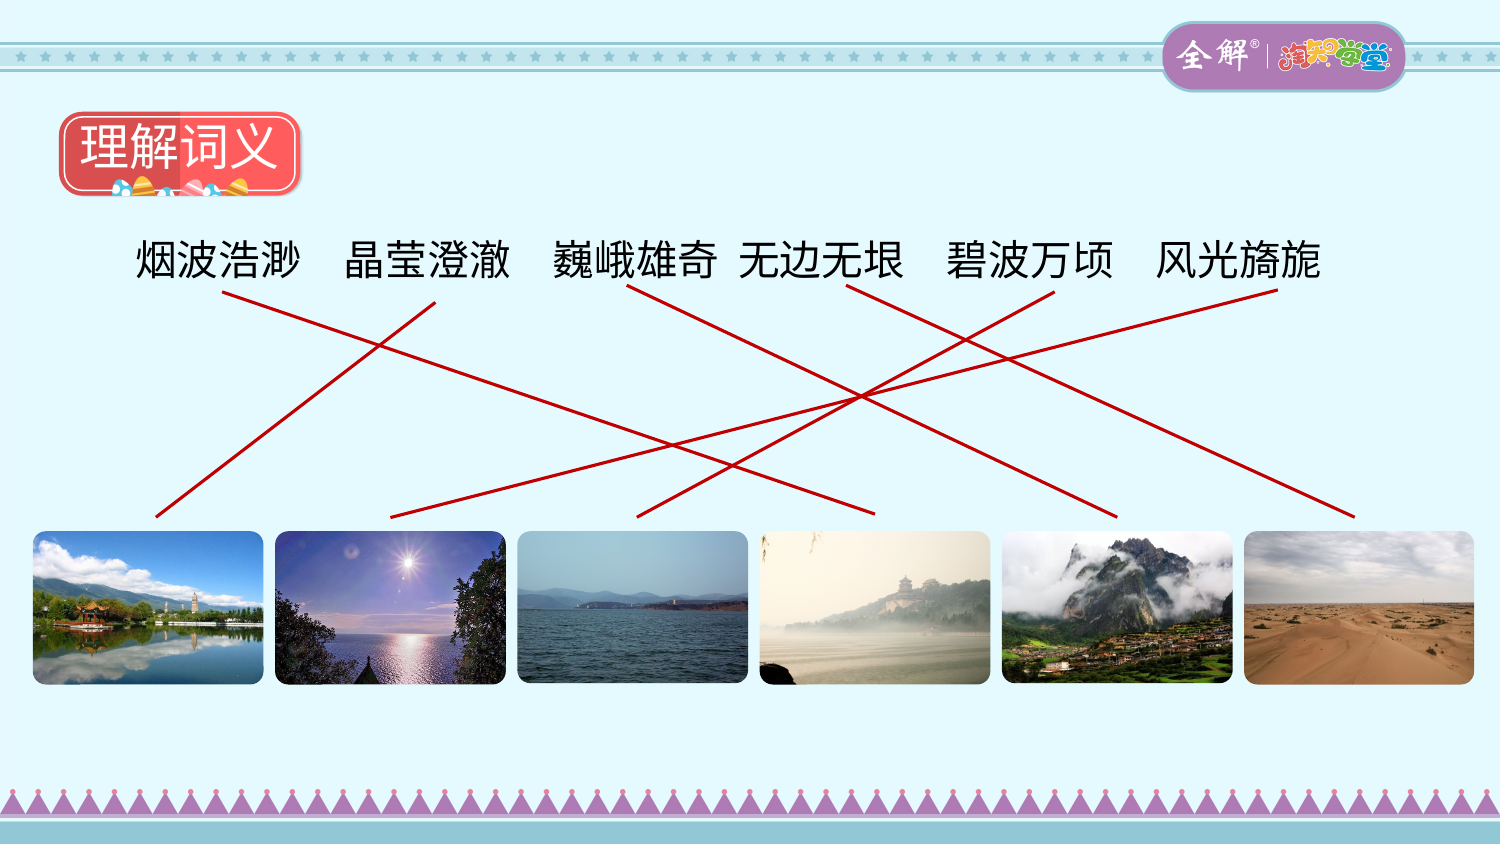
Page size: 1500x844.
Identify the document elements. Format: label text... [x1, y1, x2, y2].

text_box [626, 285, 845, 518]
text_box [845, 285, 1355, 518]
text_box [155, 302, 390, 518]
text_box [222, 291, 626, 515]
picture [0, 0, 1500, 844]
text_box 烟波浩渺 晶莹澄澈 巍峨雄奇 无边无垠 碧波万顷 风光旖旎 [120, 226, 1500, 291]
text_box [58, 107, 301, 196]
